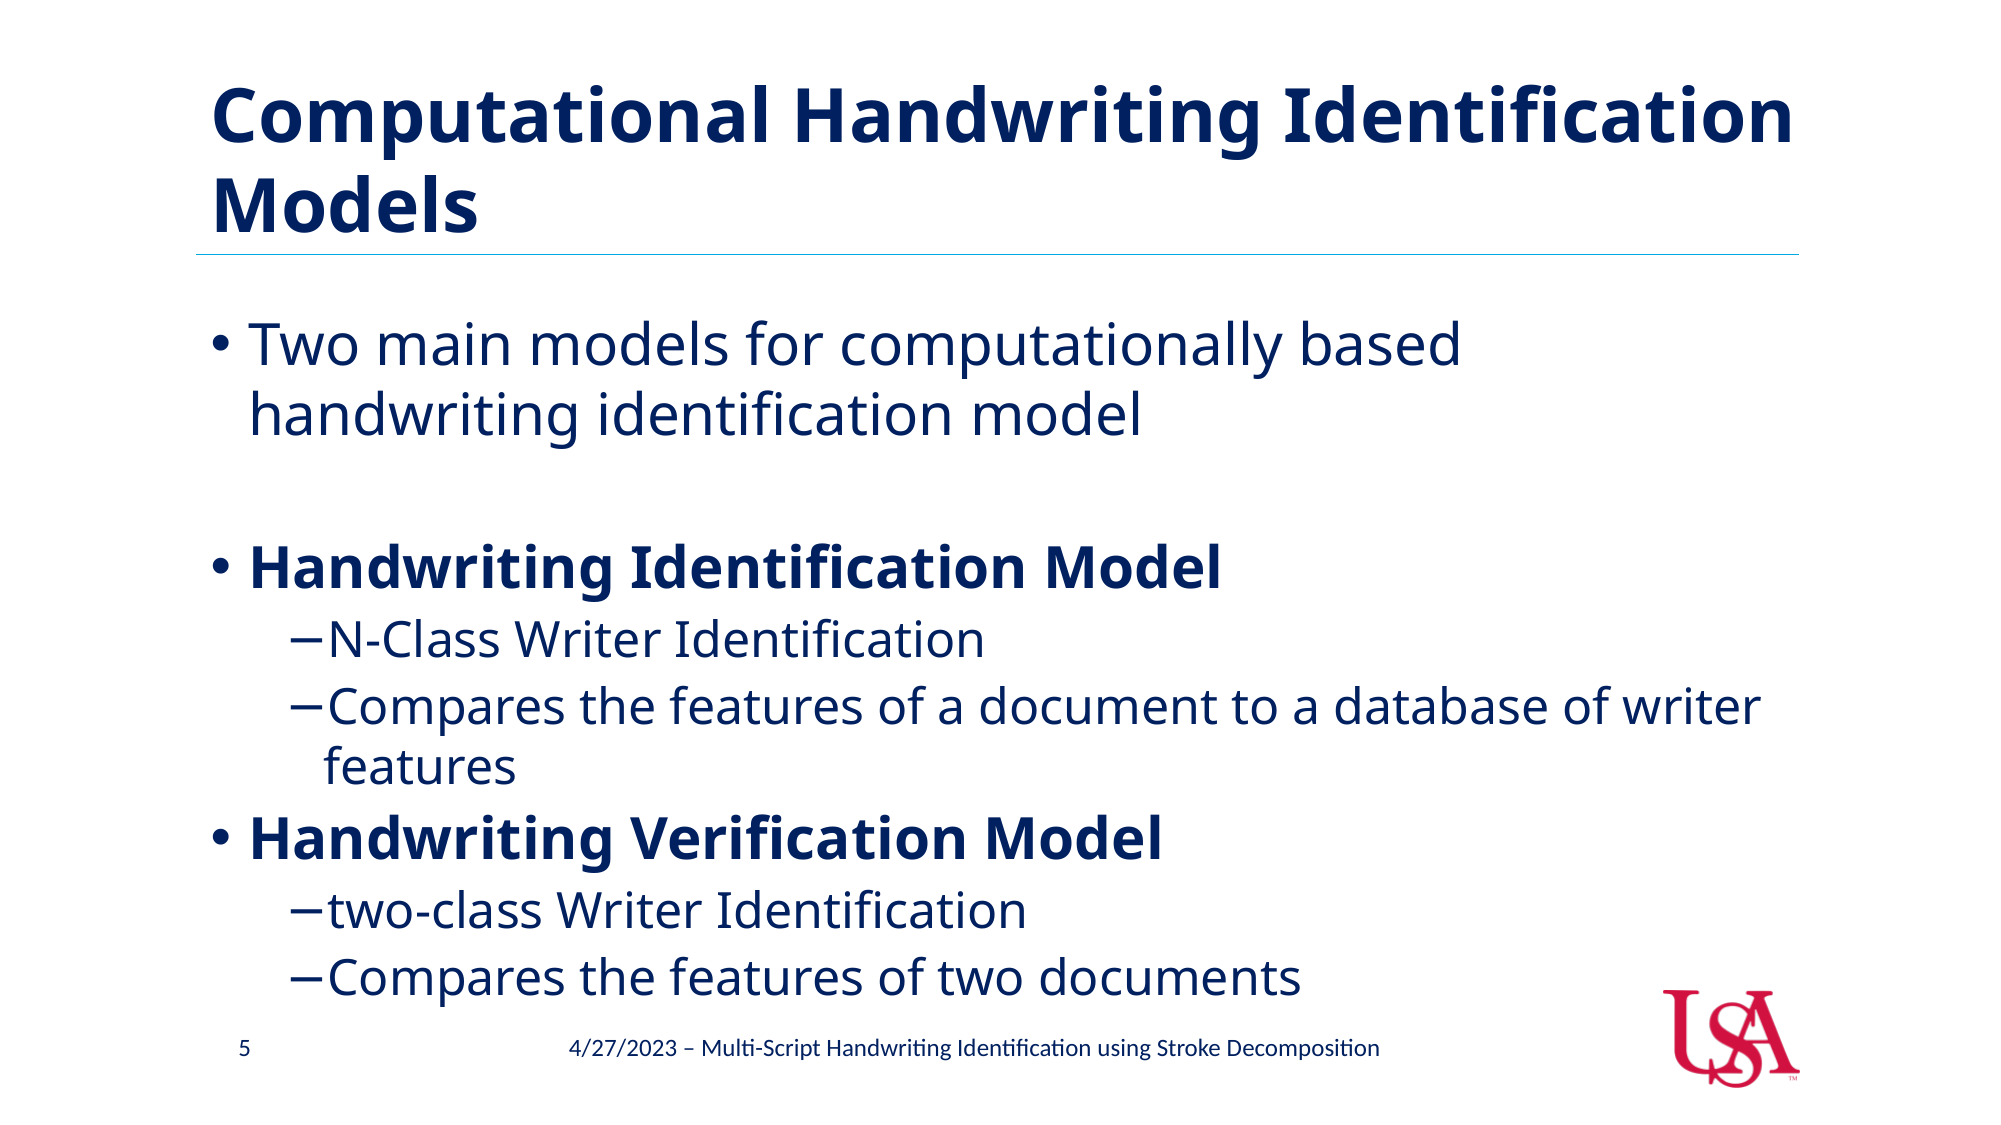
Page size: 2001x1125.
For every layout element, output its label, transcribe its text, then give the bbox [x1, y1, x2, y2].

footer 4/27/2023 – Multi-Script Handwriting Identification using Stroke Decomposition [354, 1016, 1597, 1076]
title Computational Handwriting Identification Models [195, 59, 1863, 255]
picture [1663, 990, 1800, 1089]
list Two main models for computationally based handwriting identification model Handwriting Identification Model N-Class Writer Identification Compares the features of a document to a database of writer features Handwriting Verification Model two-class Writer Identification Compares the features of two documents [195, 299, 1789, 1014]
slide_number 5 [137, 1016, 267, 1076]
